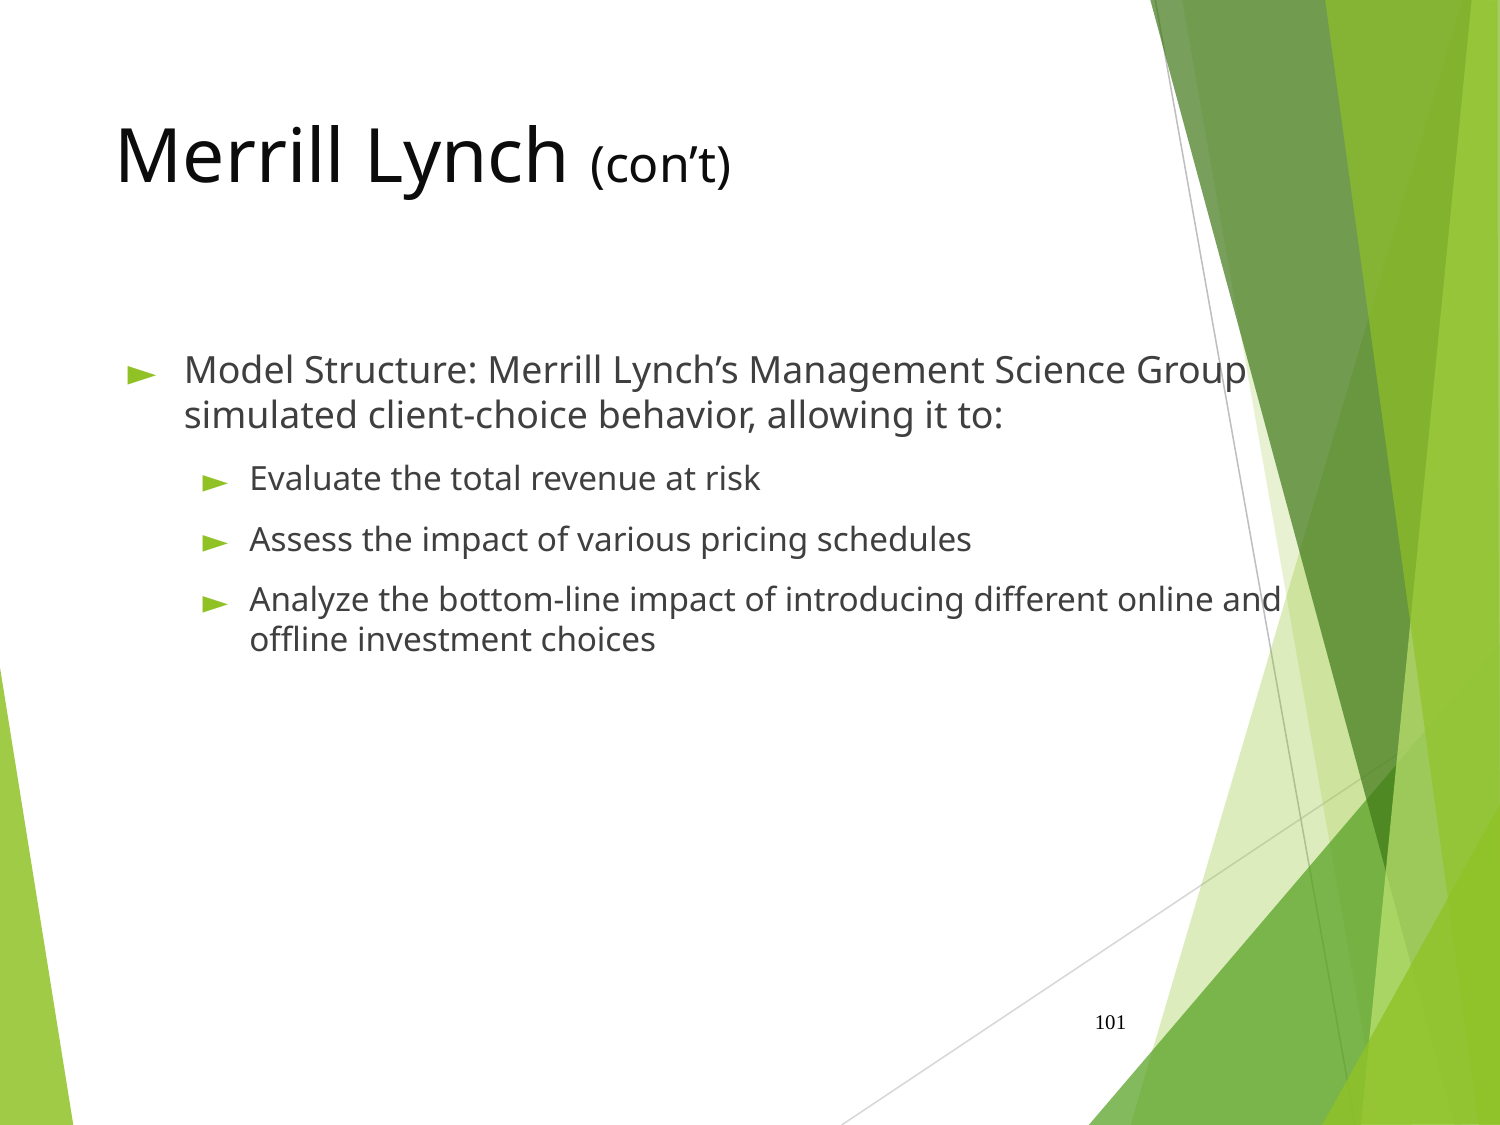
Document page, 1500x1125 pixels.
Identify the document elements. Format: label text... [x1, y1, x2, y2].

slide_number ‹#› [1057, 991, 1142, 1051]
list Model Structure: Merrill Lynch’s Management Science Group simulated client-choice behavior, allowing it to: Evaluate the total revenue at risk Assess the impact of various pricing schedules Analyze the bottom-line impact of introducing different online and offline investment choices [112, 338, 1388, 996]
title Merrill Lynch (con’t) [99, 99, 1142, 317]
